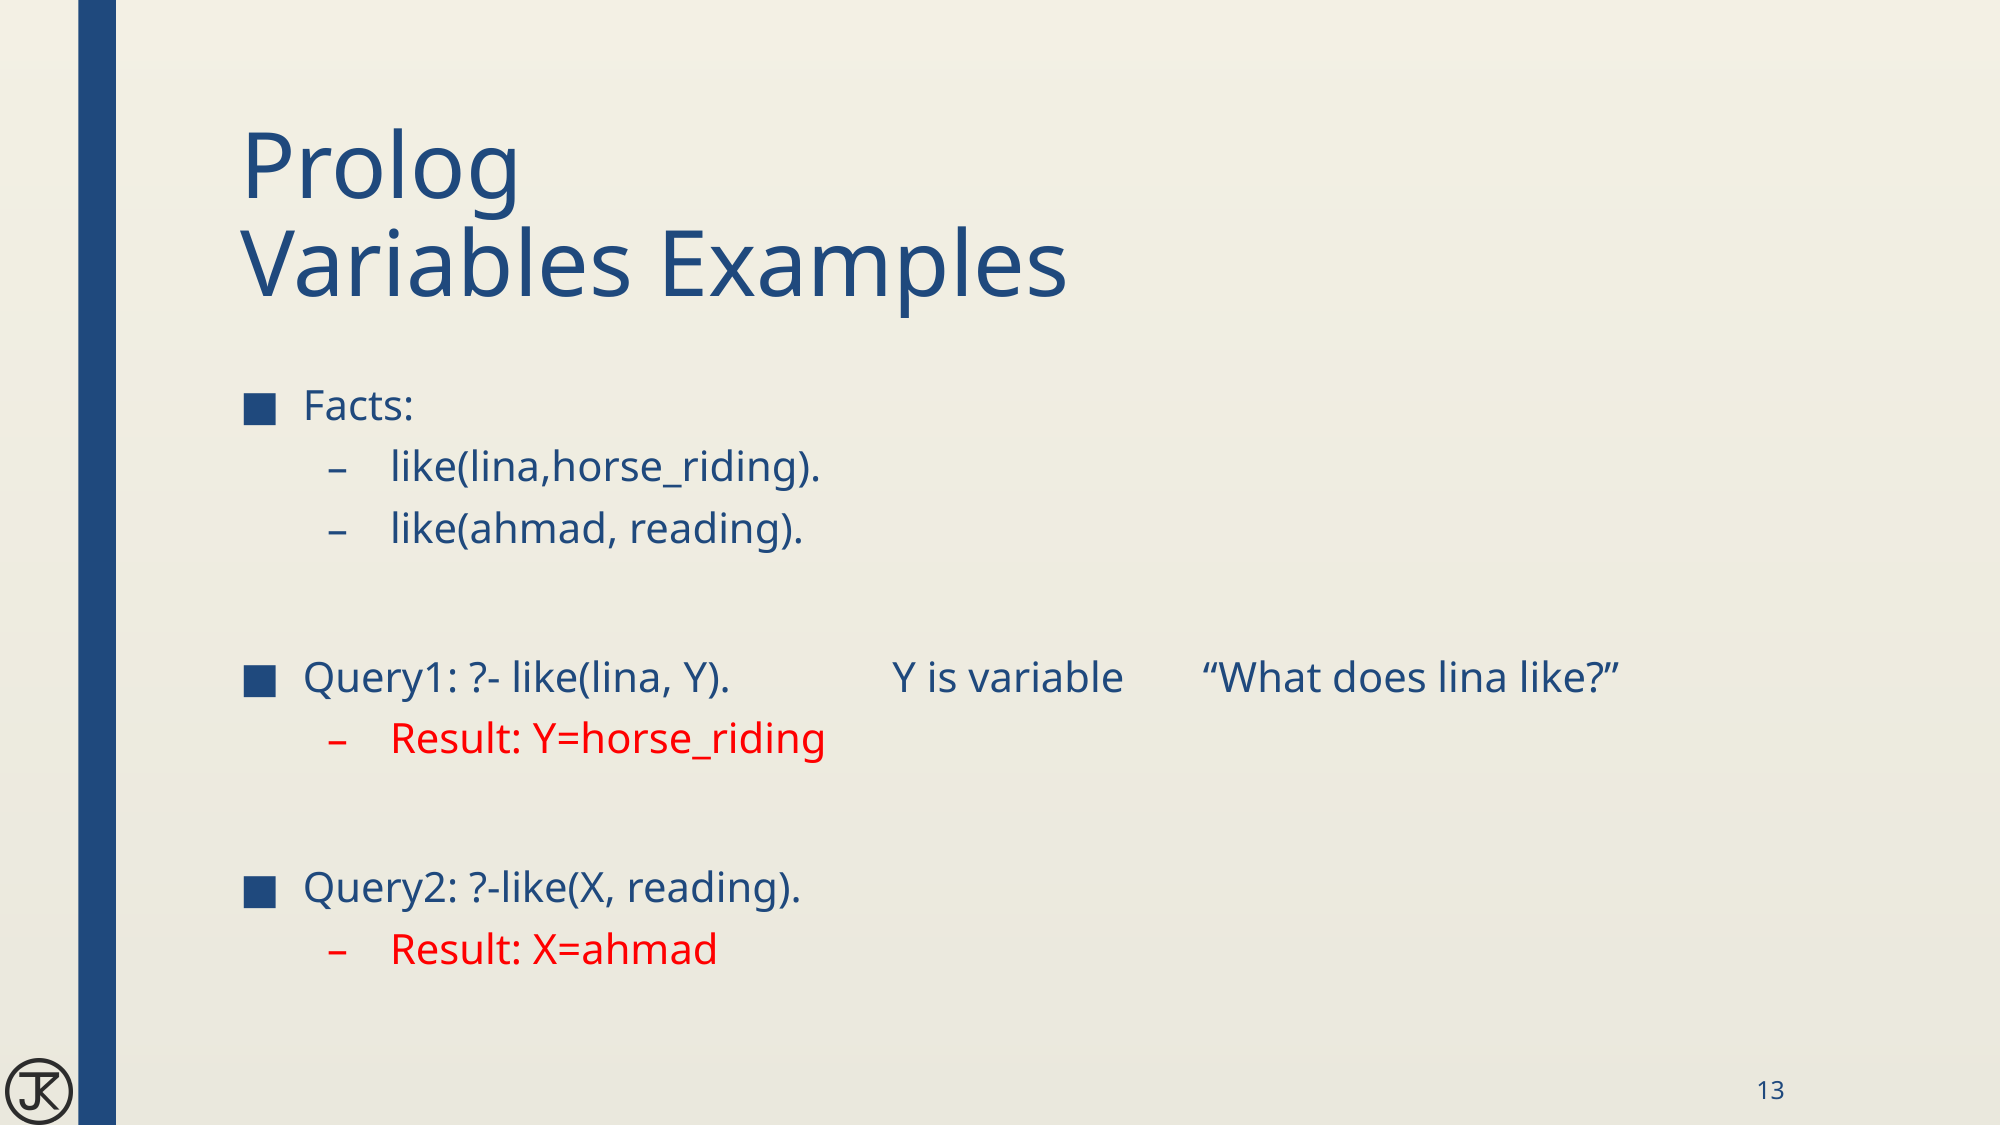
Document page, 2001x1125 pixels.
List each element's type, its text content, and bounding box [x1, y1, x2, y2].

list Facts: like(lina,horse_riding). like(ahmad, reading). Query1: ?- like(lina, Y). Y is variable “What does lina like?” Result: Y=horse_riding Query2: ?-like(X, reading). Result: X=ahmad [225, 375, 1800, 1030]
slide_number 13 [1553, 1058, 1800, 1125]
title Prolog Variables Examples [225, 112, 1800, 357]
picture [5, 1058, 73, 1125]
